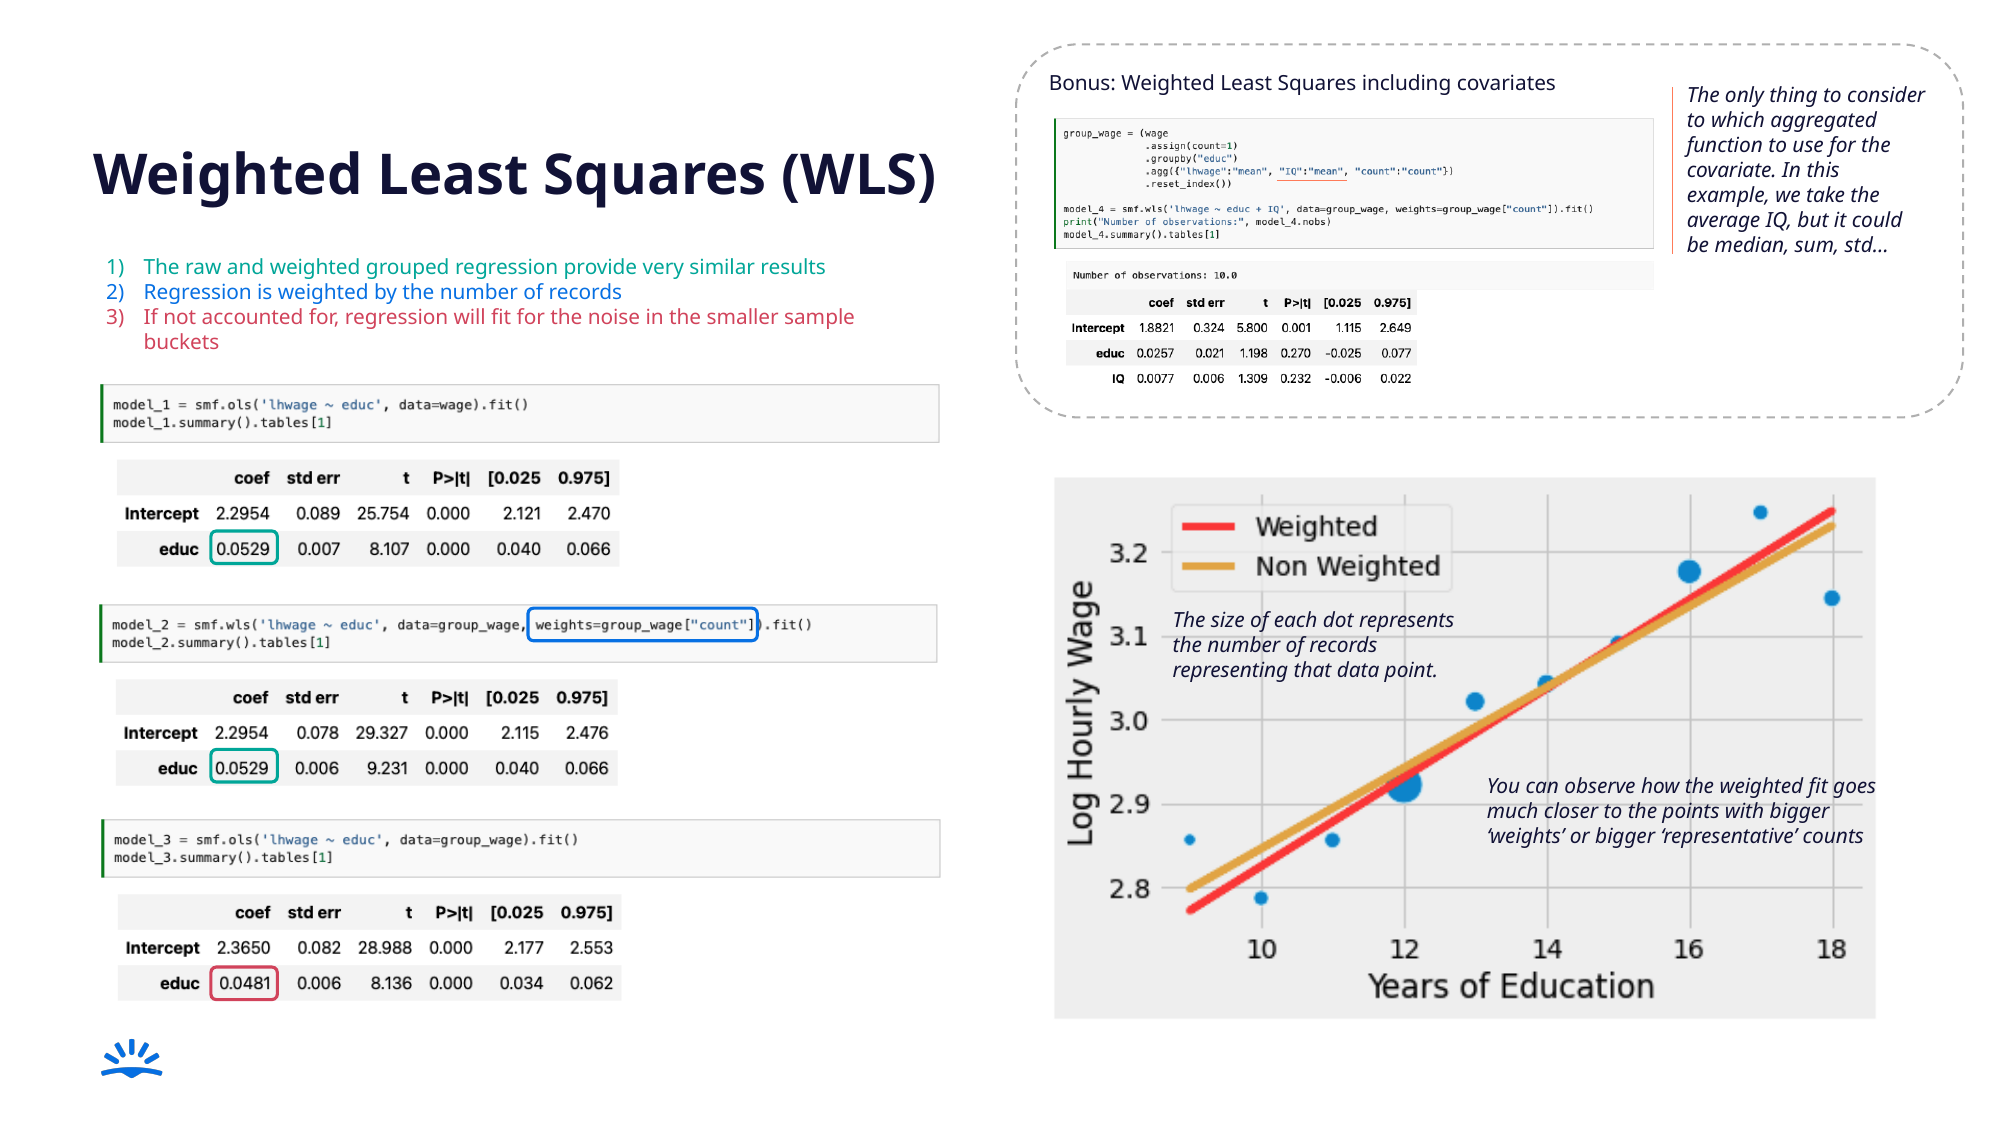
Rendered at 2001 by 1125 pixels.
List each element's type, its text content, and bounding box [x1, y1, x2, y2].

list Weighted Least Squares (WLS) [93, 132, 1016, 199]
picture [1050, 113, 1662, 395]
text_box The only thing to consider to which aggregated function to use for the covariate. In this example, we take the average IQ, but it could be median, sum, std… [1672, 74, 1942, 265]
picture [1035, 461, 1895, 1038]
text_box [93, 380, 952, 1009]
text_box Bonus: Weighted Least Squares including covariates [1015, 43, 1965, 419]
picture [97, 1035, 166, 1082]
text_box The raw and weighted grouped regression provide very similar results Regression is weighted by the number of records If not accounted for, regression will fit for the noise in the smaller sample buckets [91, 246, 946, 361]
